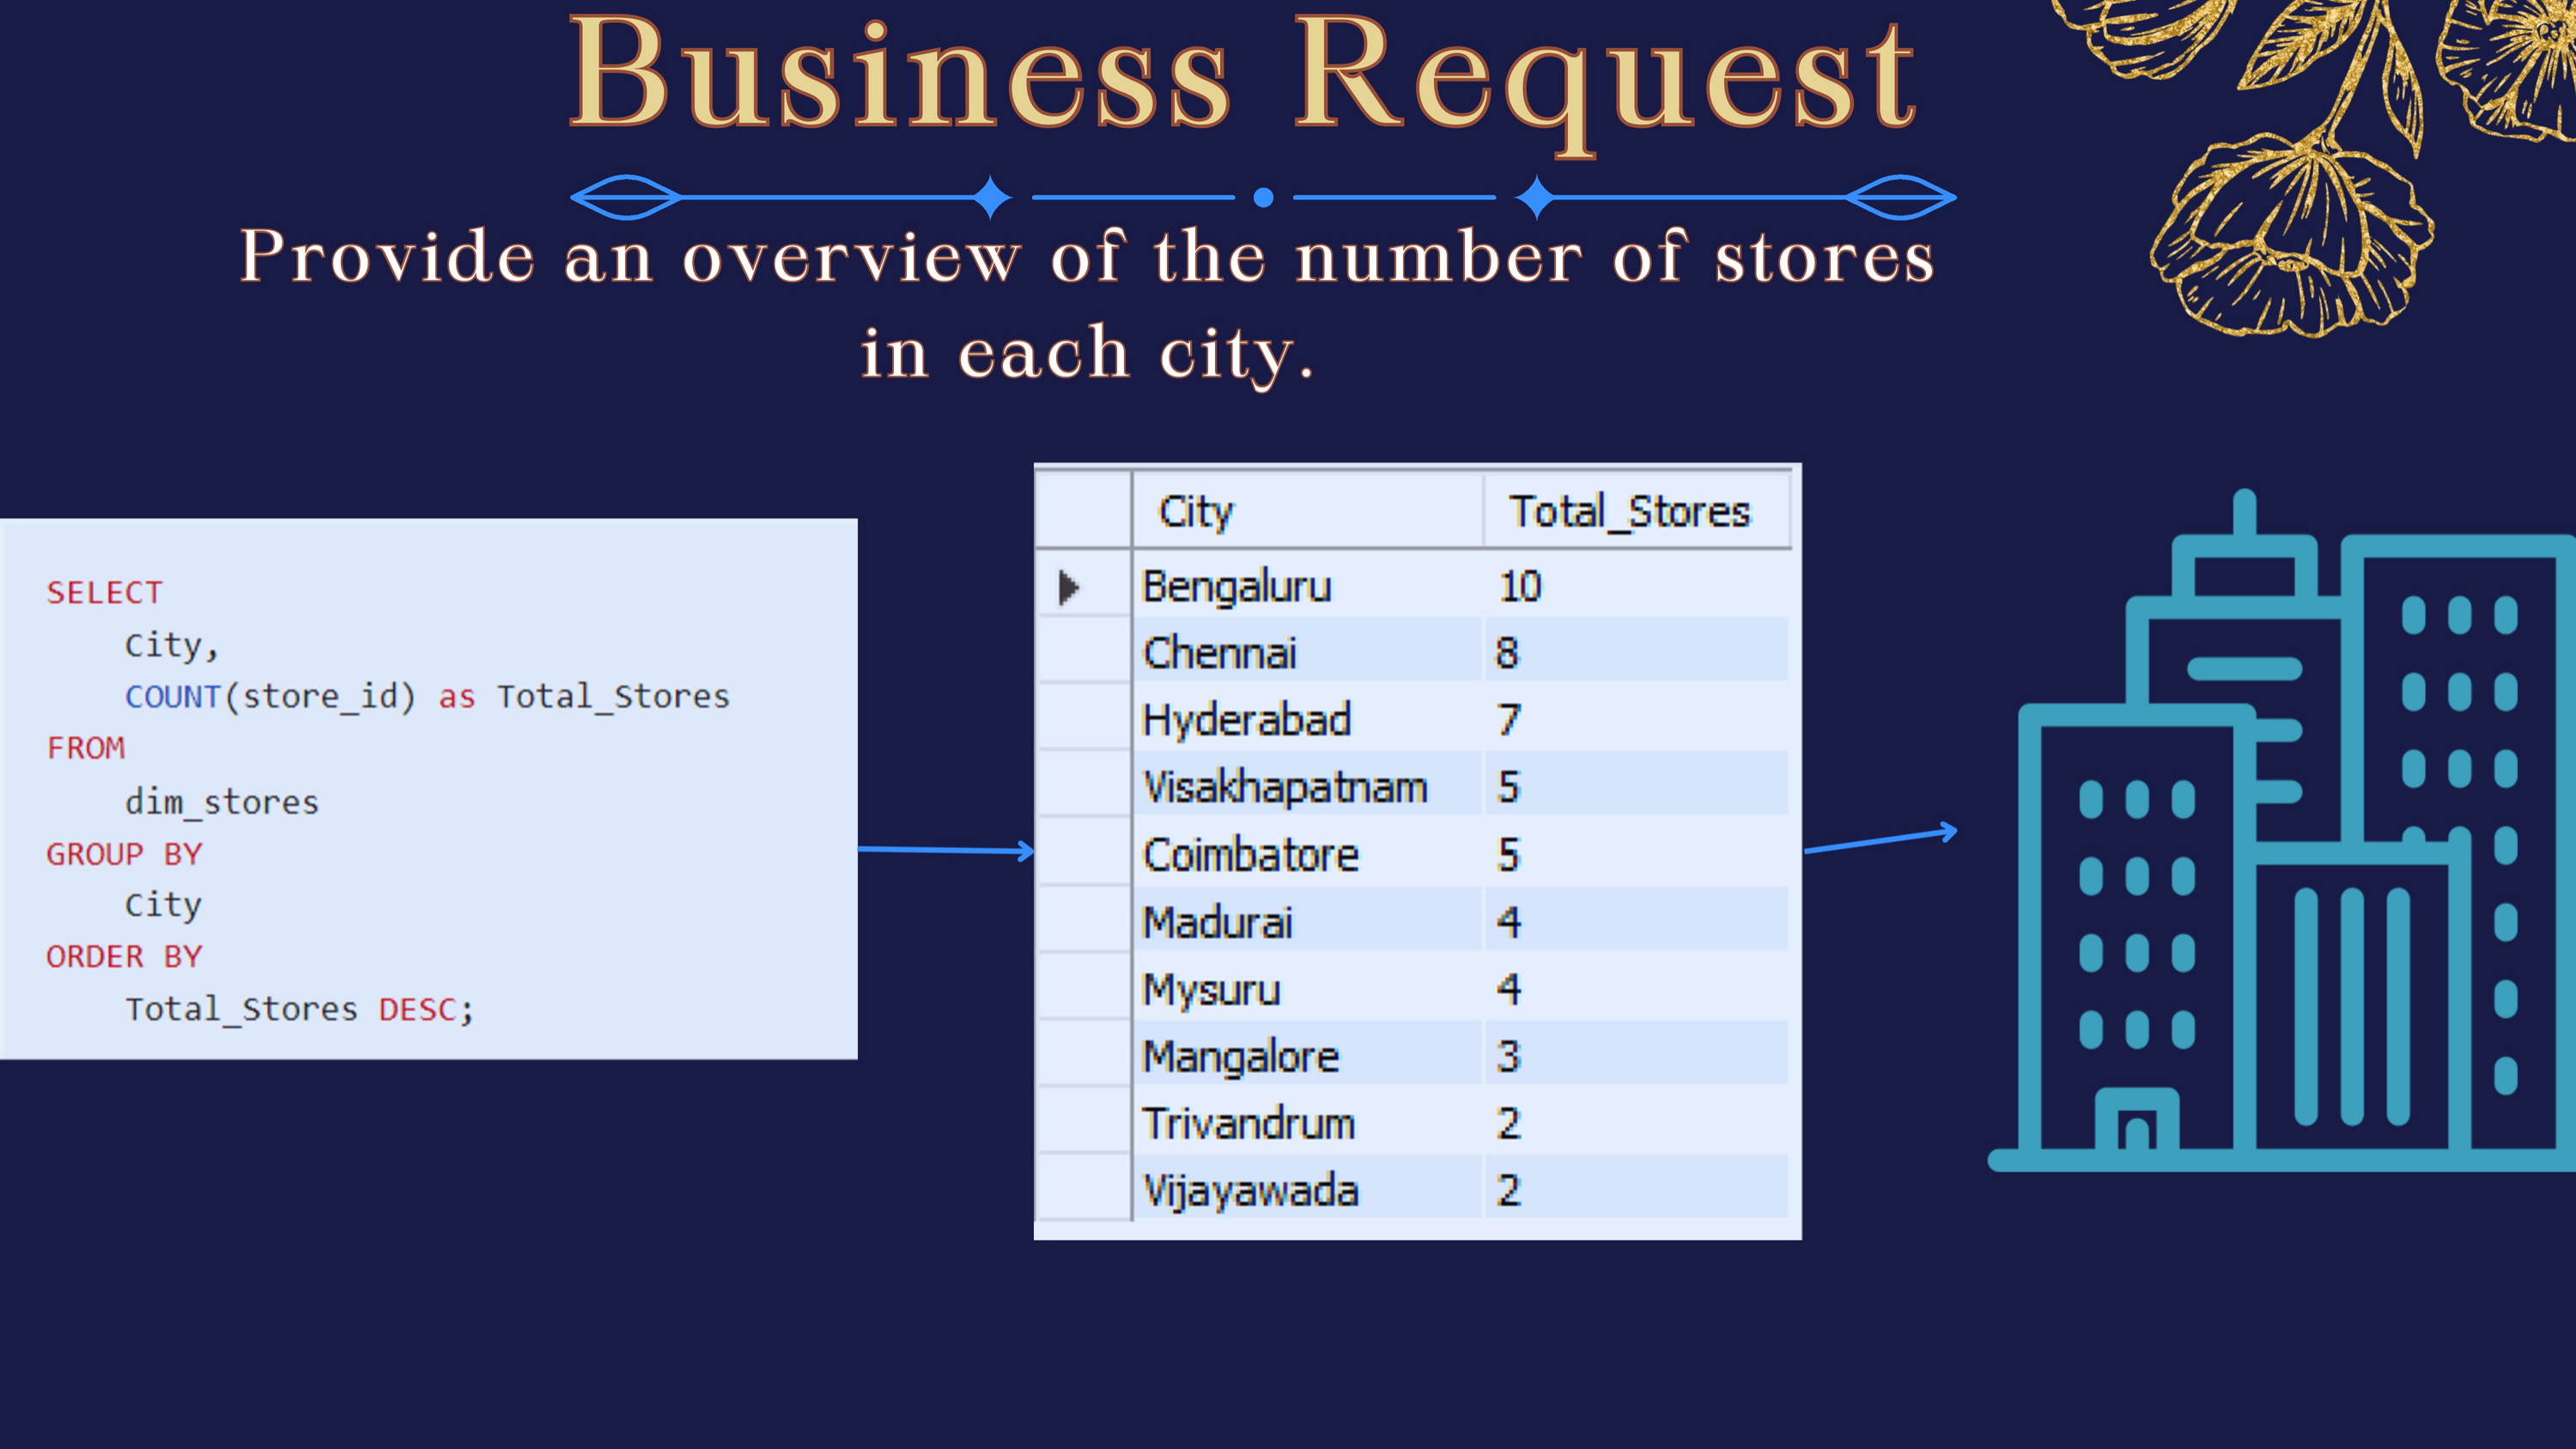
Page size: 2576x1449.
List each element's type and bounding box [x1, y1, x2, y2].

text_box [0, 0, 2576, 1449]
